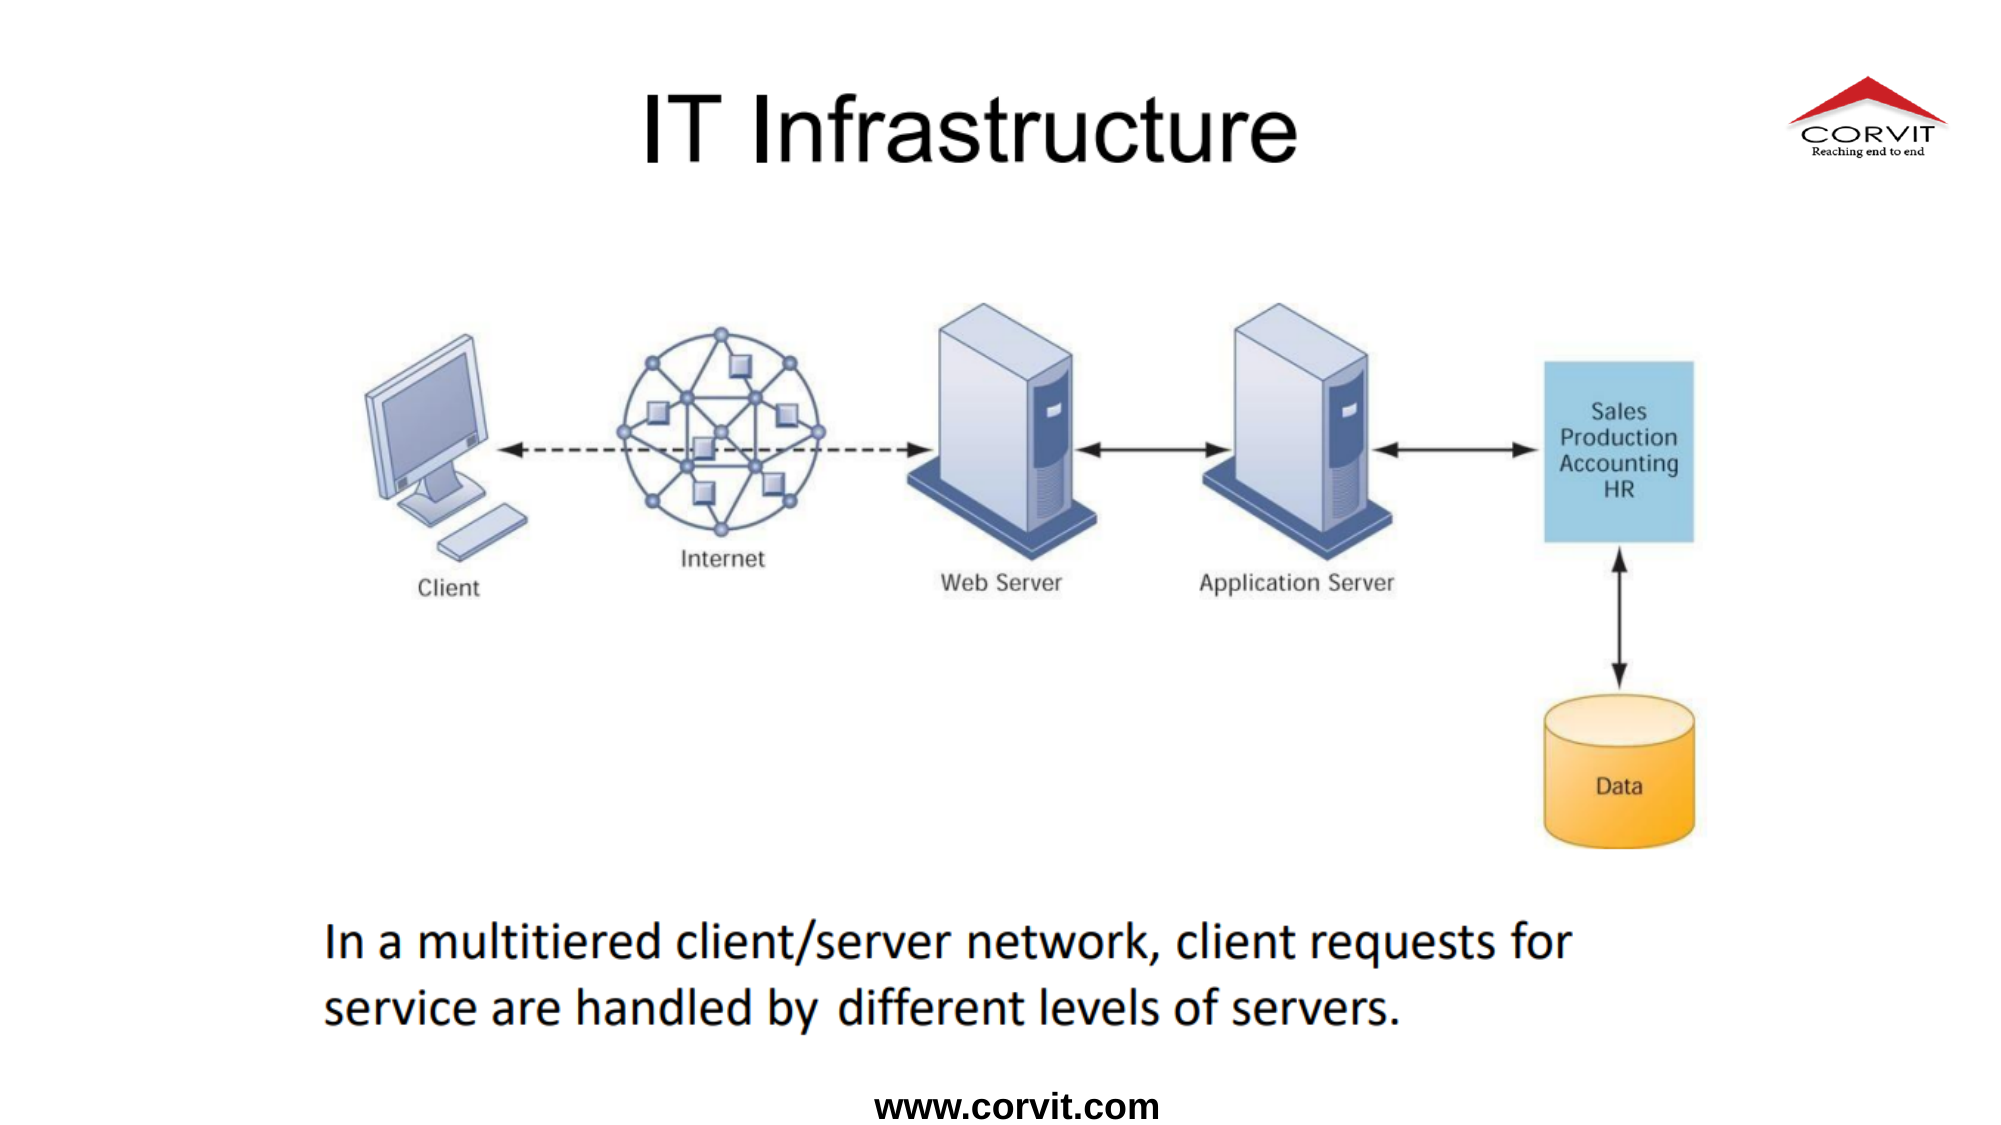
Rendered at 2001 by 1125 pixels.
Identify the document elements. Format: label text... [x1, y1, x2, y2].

picture [121, 73, 1951, 1047]
text_box www.corvit.com [34, 1074, 2000, 1125]
